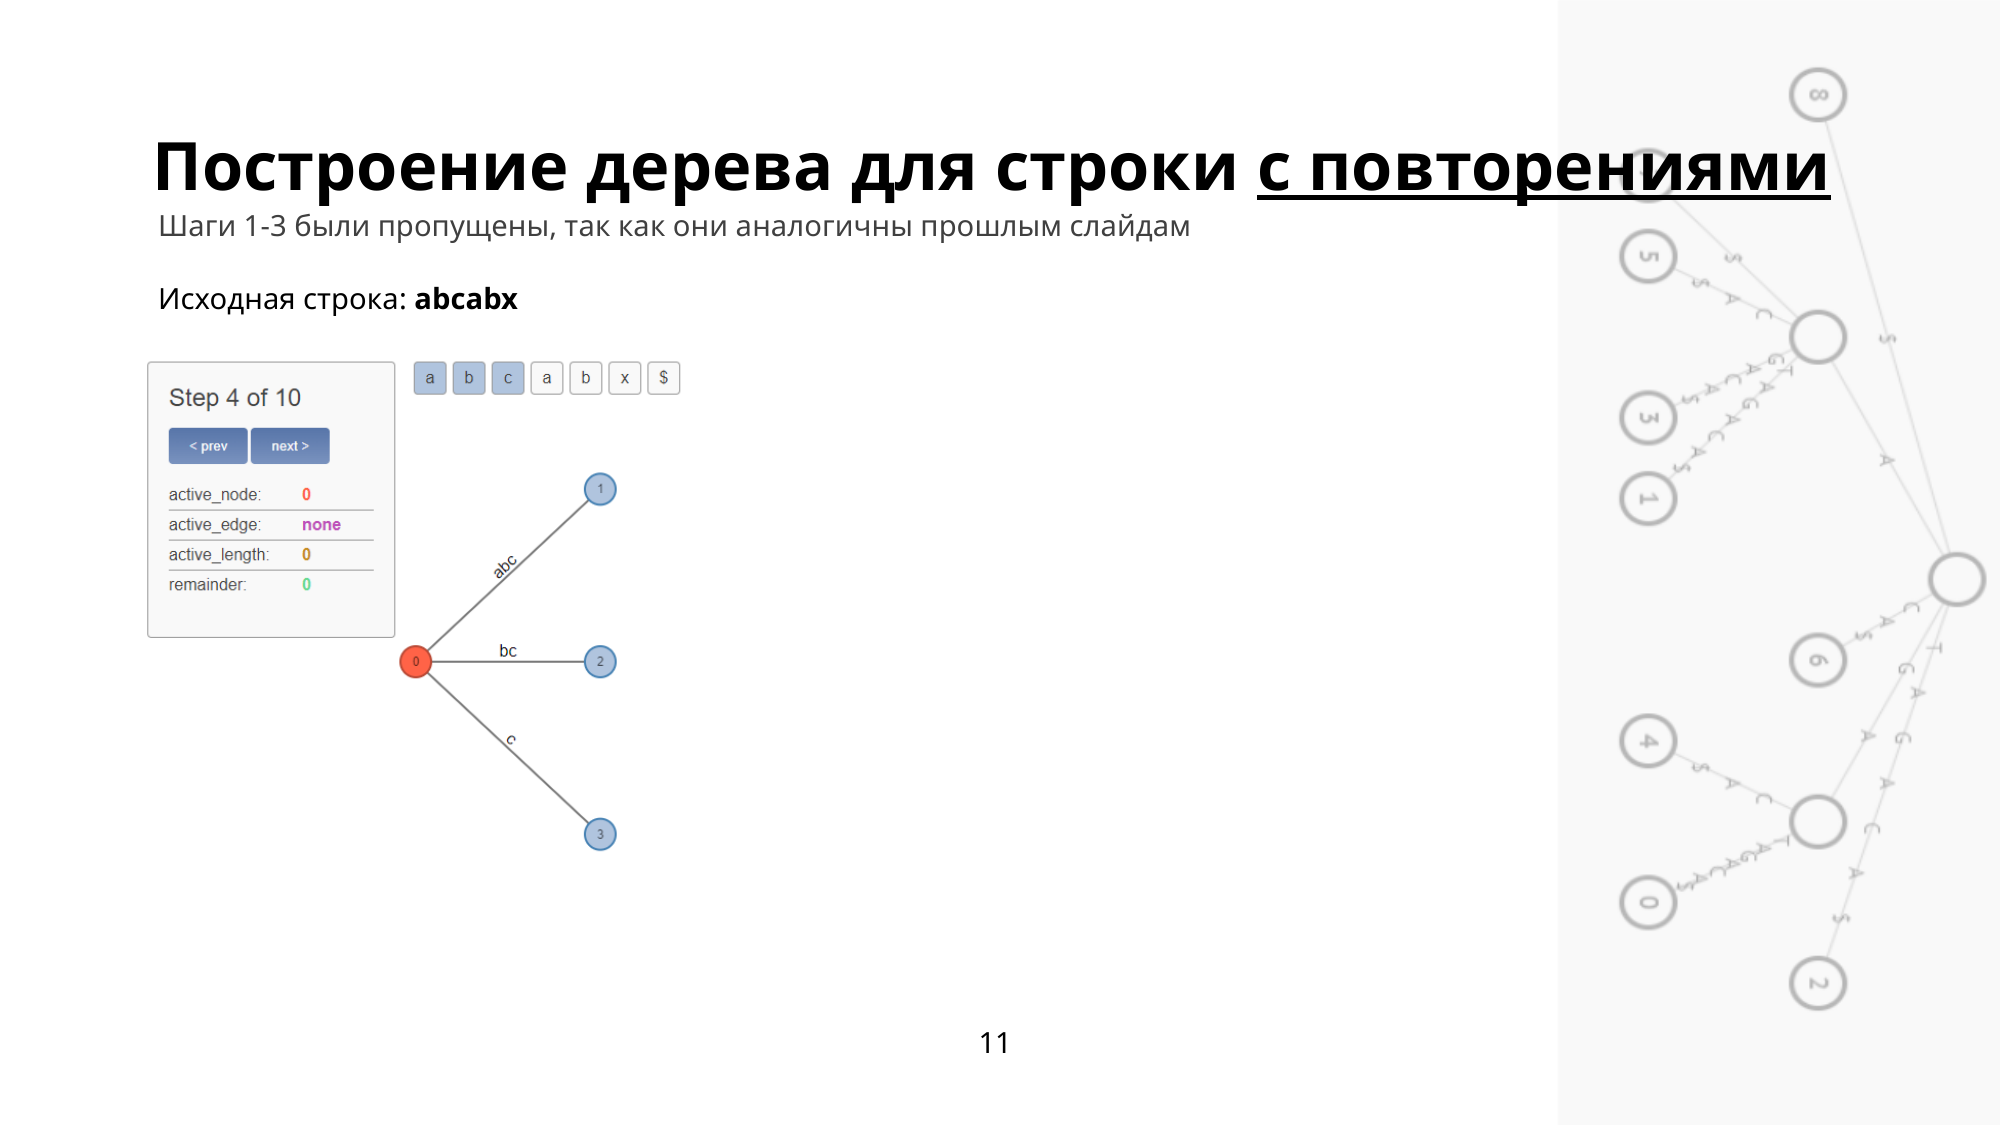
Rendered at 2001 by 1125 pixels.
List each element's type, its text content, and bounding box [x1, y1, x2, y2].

list Шаги 1-3 были пропущены, так как они аналогичны прошлым слайдам [143, 203, 1488, 264]
picture [1216, 341, 2000, 784]
footer 11 [657, 1011, 1333, 1072]
title Построение дерева для строки с повторениями [137, 59, 1863, 278]
picture [136, 345, 711, 875]
text_box Исходная строка: abcabx [143, 277, 1488, 338]
